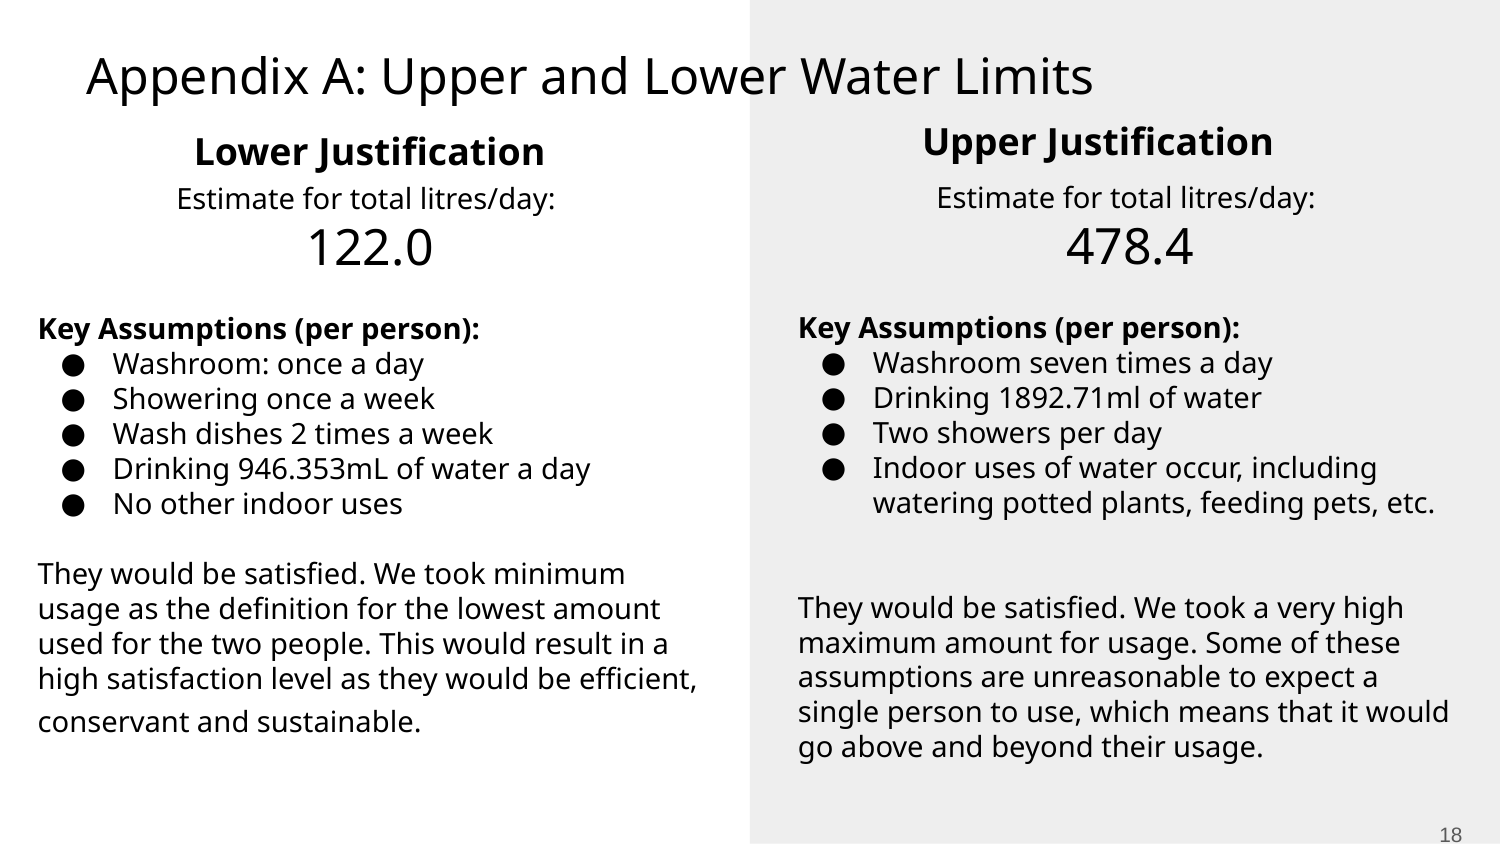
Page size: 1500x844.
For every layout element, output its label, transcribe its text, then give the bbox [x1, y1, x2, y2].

title Upper Justification [765, 95, 1431, 178]
slide_number ‹#› [1387, 822, 1478, 844]
title Estimate for total litres/day: 478.4 Key Assumptions (per person): Washroom seven times a day Drinking 1892.71ml of water Two showers per day Indoor uses of water occur, including watering potted plants, feeding pets, etc. They would be satisfied. We took a very high maximum amount for usage. Some of these assumptions are unreasonable to expect a single person to use, which means that it would go above and beyond their usage. [782, 164, 1478, 822]
title Lower Justification [38, 95, 702, 165]
text_box Appendix A: Upper and Lower Water Limits [71, 29, 1408, 103]
title Estimate for total litres/day: 122.0 Key Assumptions (per person): Washroom: once a day Showering once a week Wash dishes 2 times a week Drinking 946.353mL of water a day No other indoor uses They would be satisfied. We took minimum usage as the definition for the lowest amount used for the two people. This would result in a high satisfaction level as they would be efficient, conservant and sustainable. [22, 165, 717, 823]
